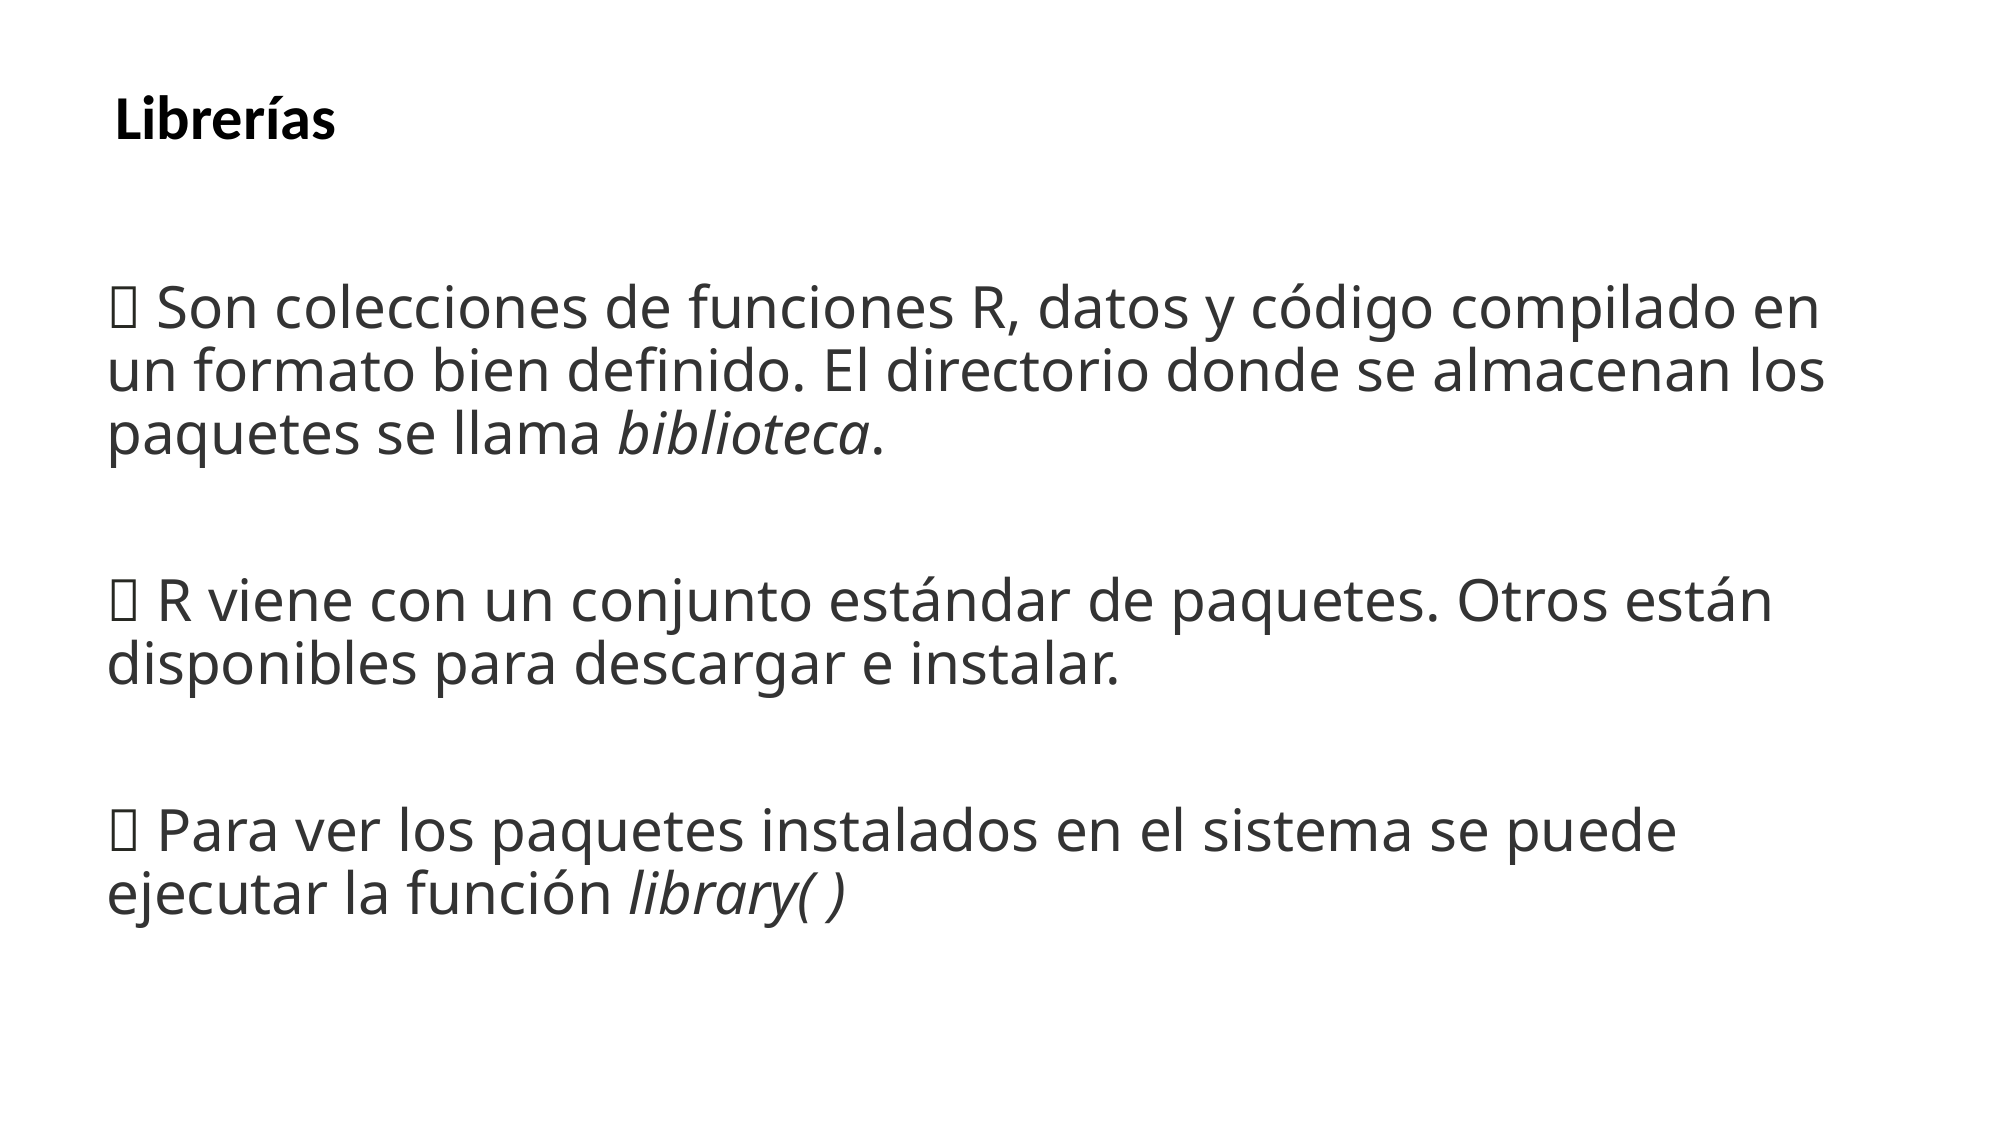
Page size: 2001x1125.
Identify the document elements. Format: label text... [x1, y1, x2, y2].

text_box ✅ Son colecciones de funciones R, datos y código compilado en un formato bien definido. El directorio donde se almacenan los paquetes se llama biblioteca. ✅ R viene con un conjunto estándar de paquetes. Otros están disponibles para descargar e instalar. ✅ Para ver los paquetes instalados en el sistema se puede ejecutar la función library( ) [91, 270, 1863, 1014]
text_box Librerías [100, 69, 888, 160]
